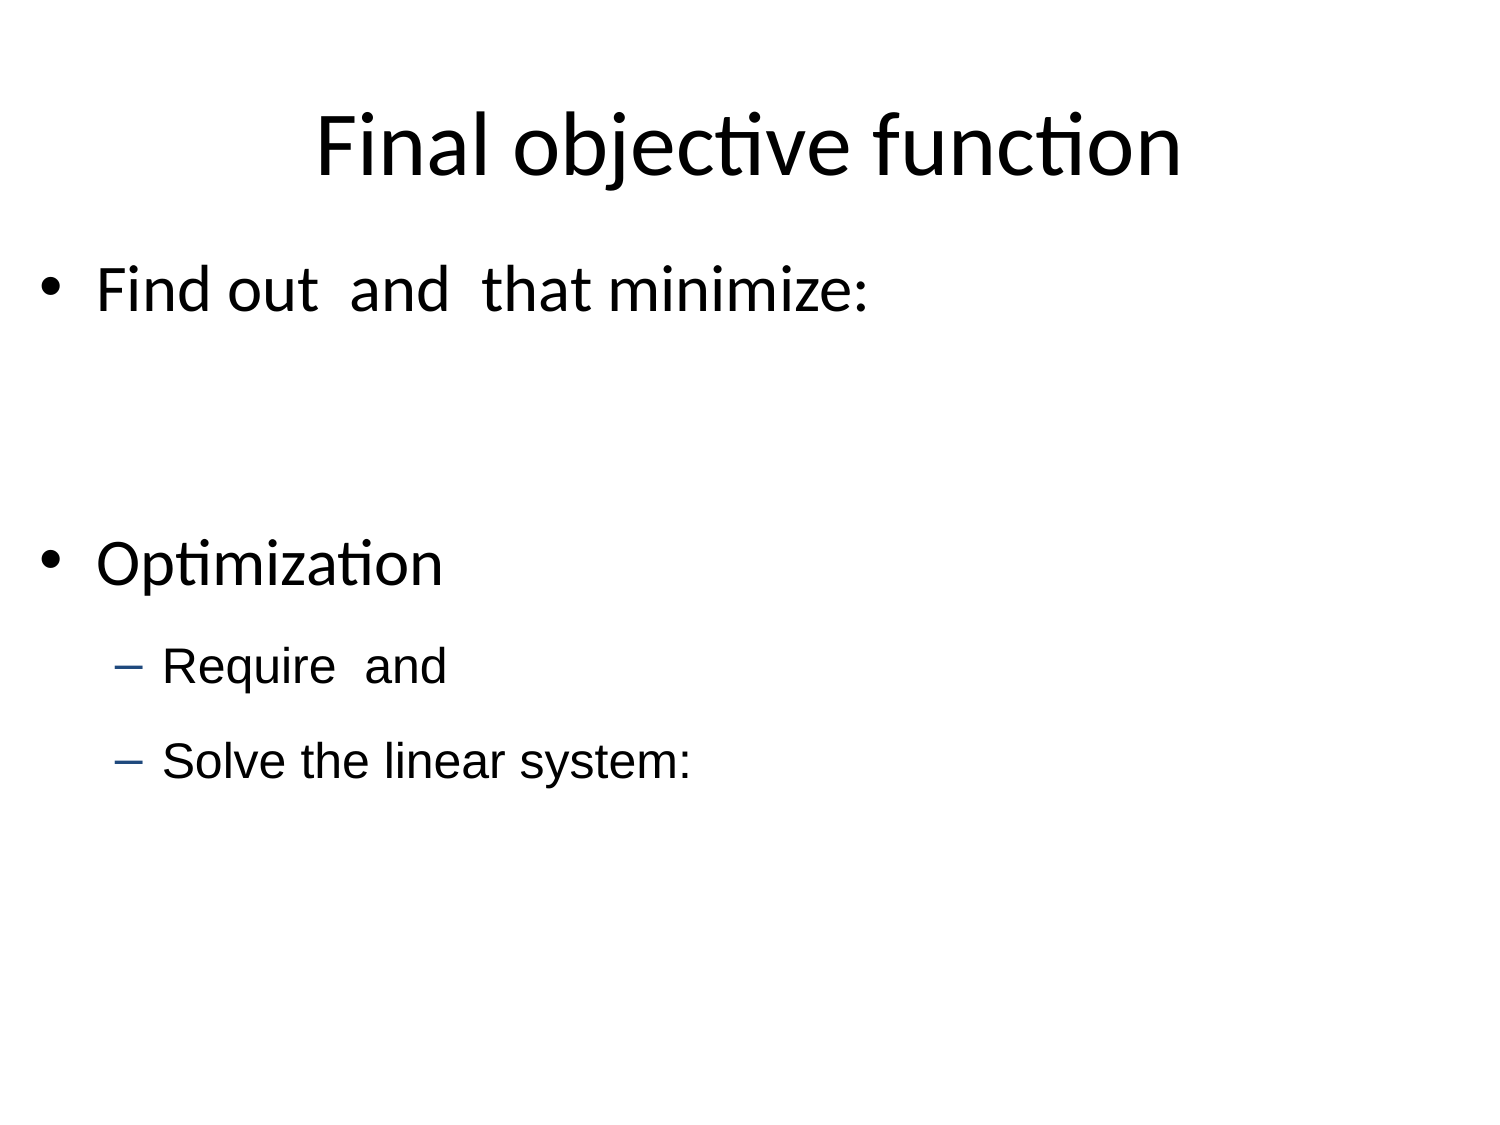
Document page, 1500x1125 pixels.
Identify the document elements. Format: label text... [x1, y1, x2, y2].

title Final objective function [75, 45, 1425, 233]
